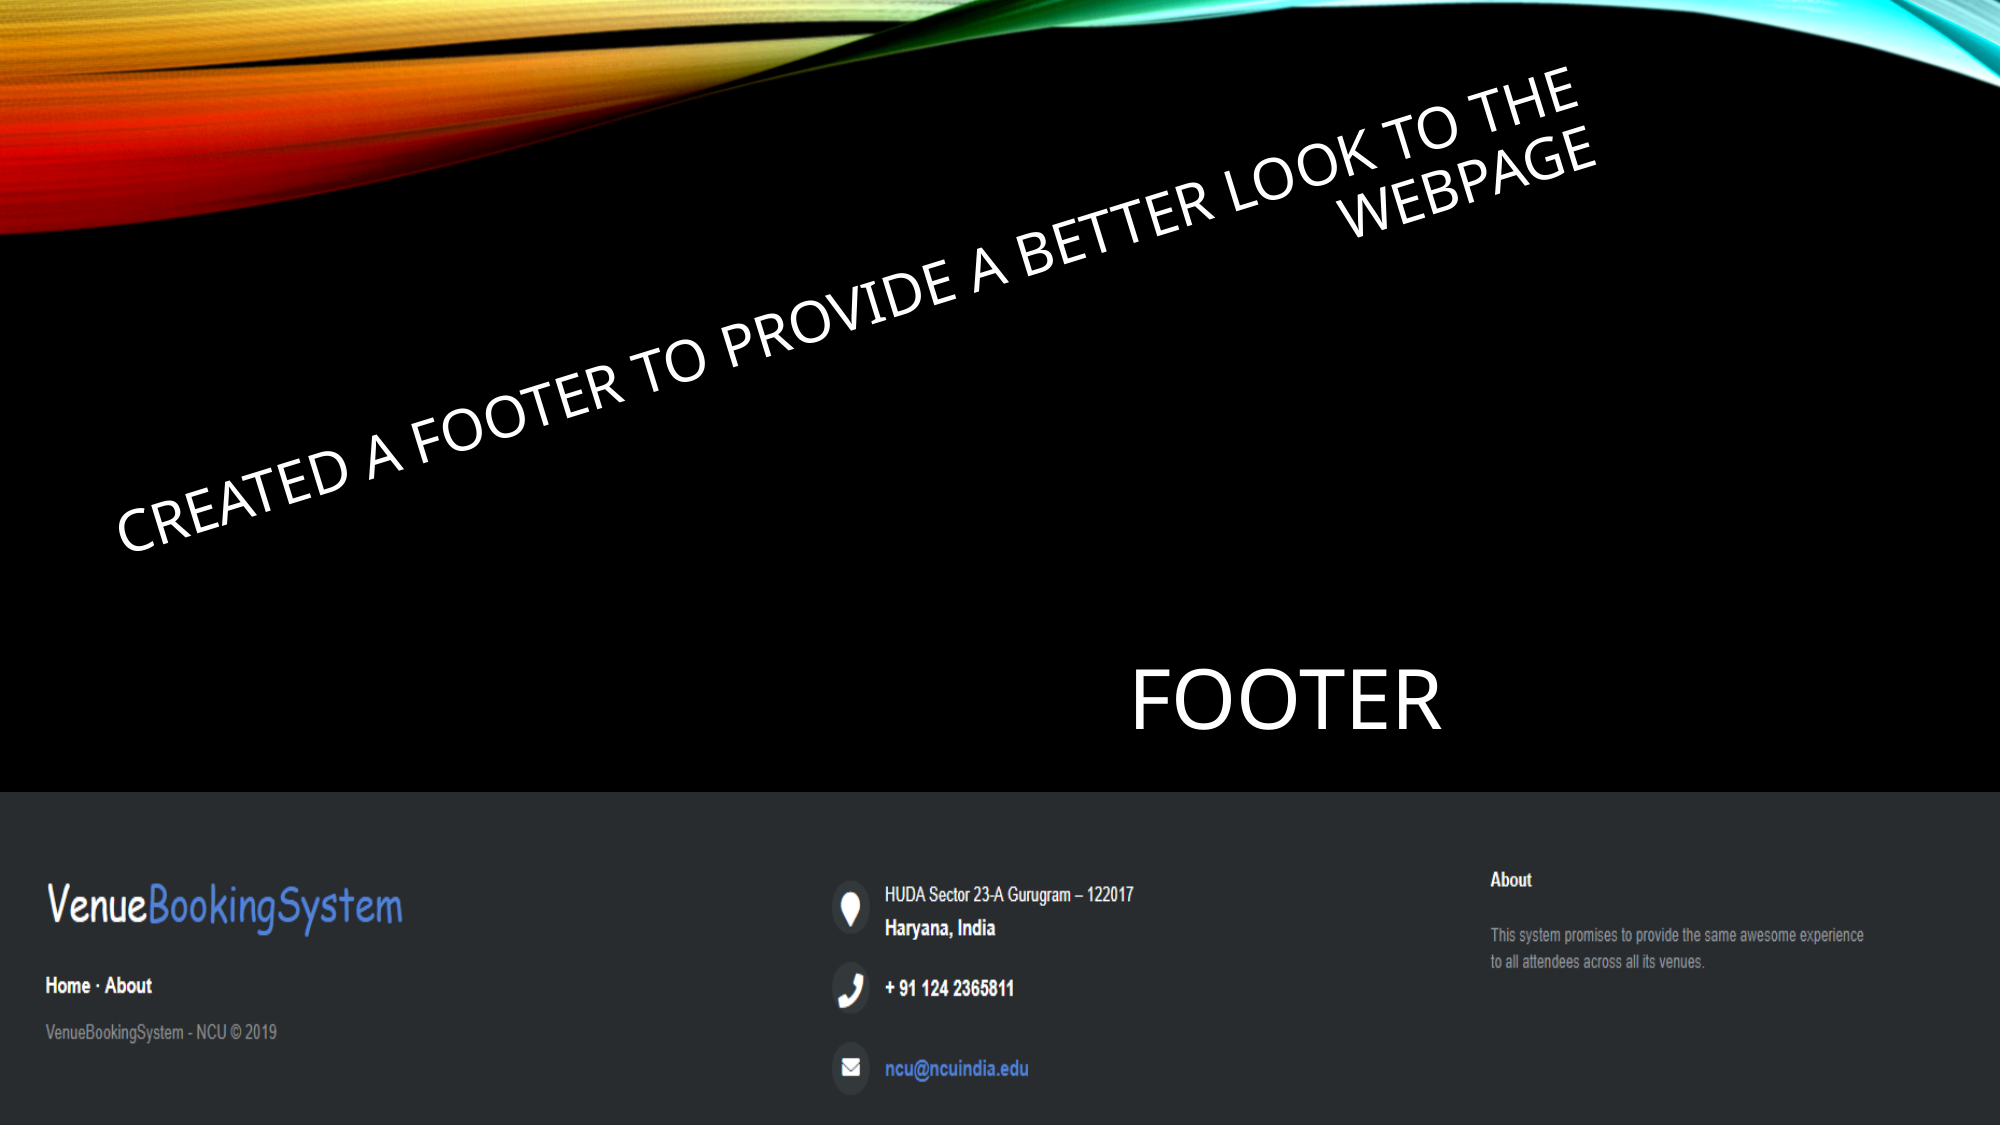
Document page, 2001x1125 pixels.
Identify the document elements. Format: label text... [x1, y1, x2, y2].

text_box Created a footer to provide a better look to the webpage [0, 45, 1621, 681]
title FOOTER [46, 596, 1459, 792]
picture [0, 0, 2000, 237]
picture [0, 792, 2000, 1125]
